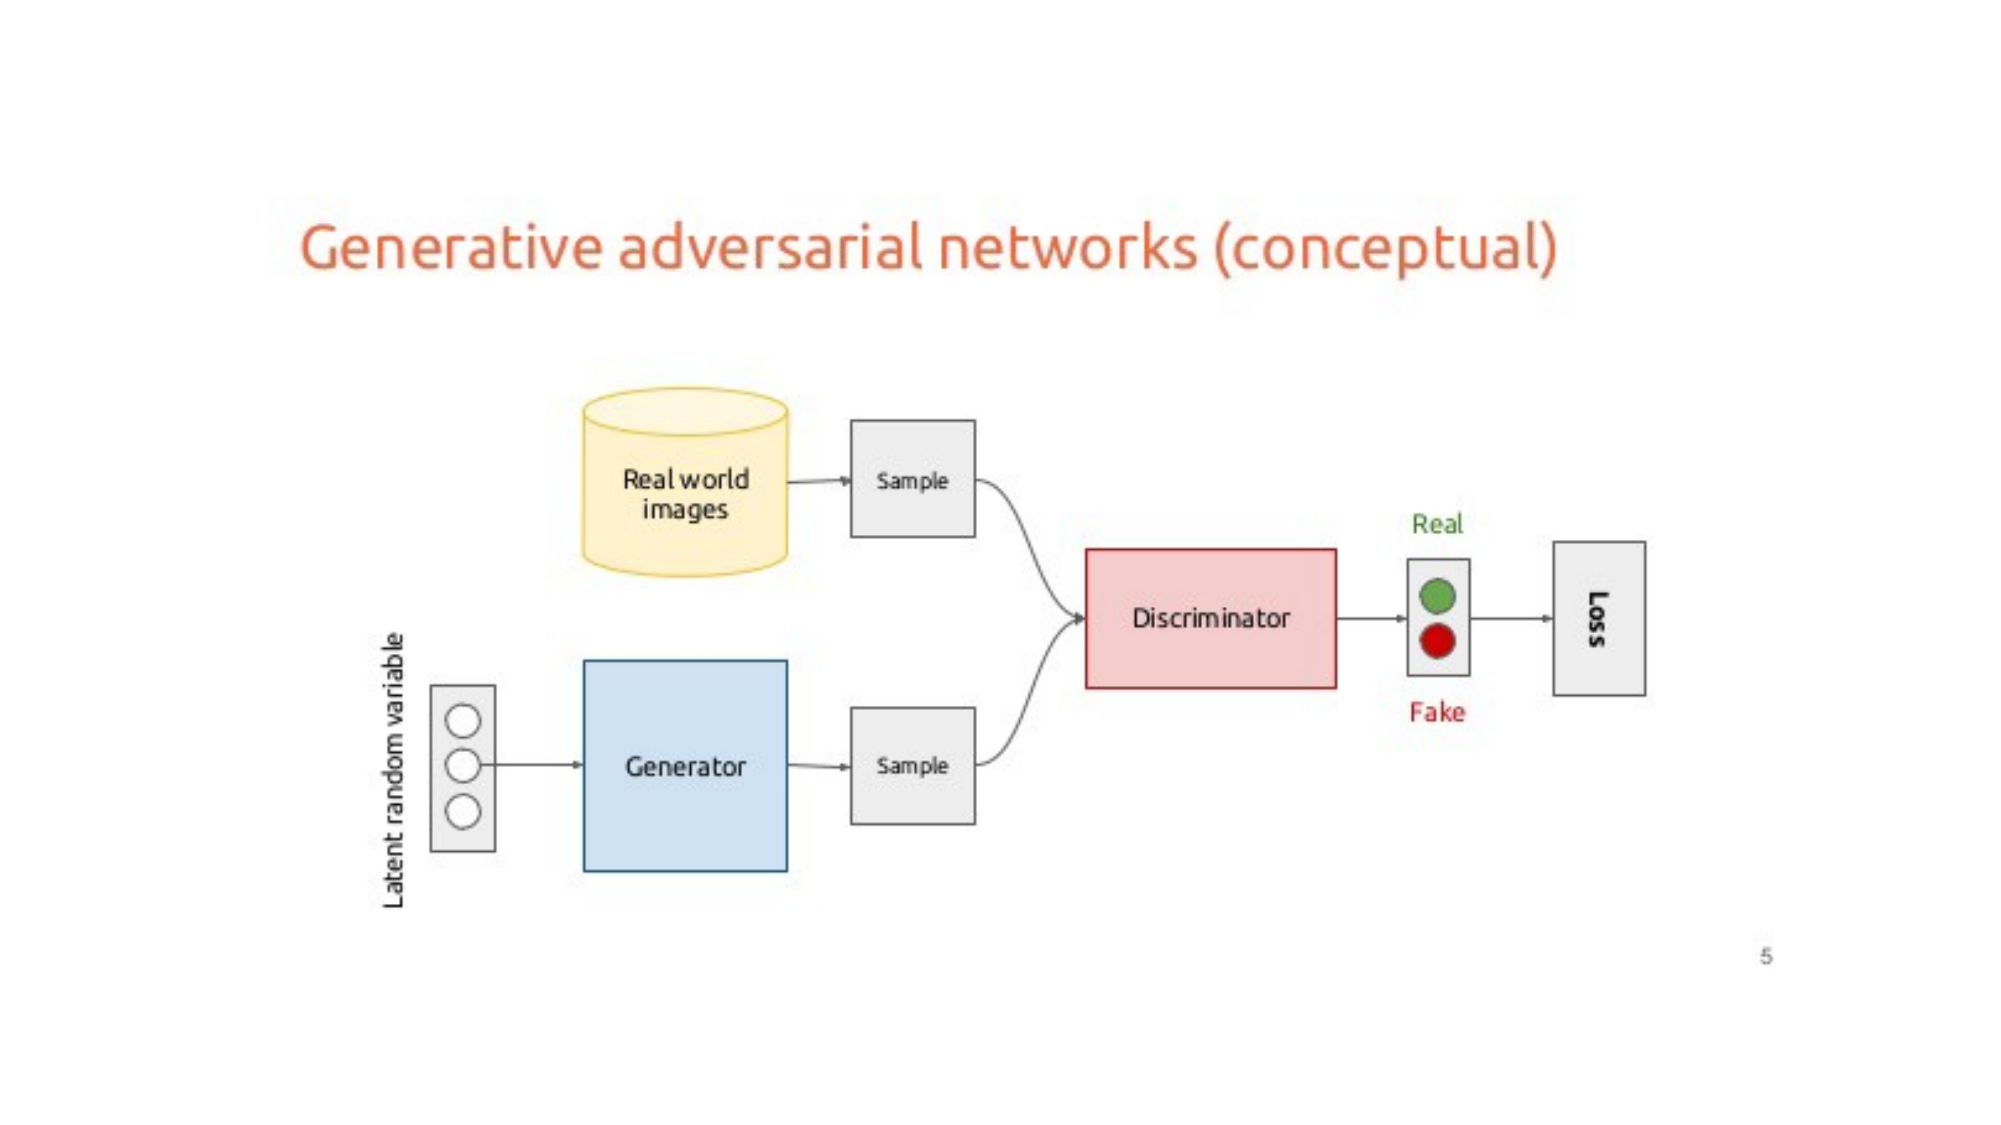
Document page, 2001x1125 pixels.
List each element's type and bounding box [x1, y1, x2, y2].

picture [229, 118, 1808, 1007]
